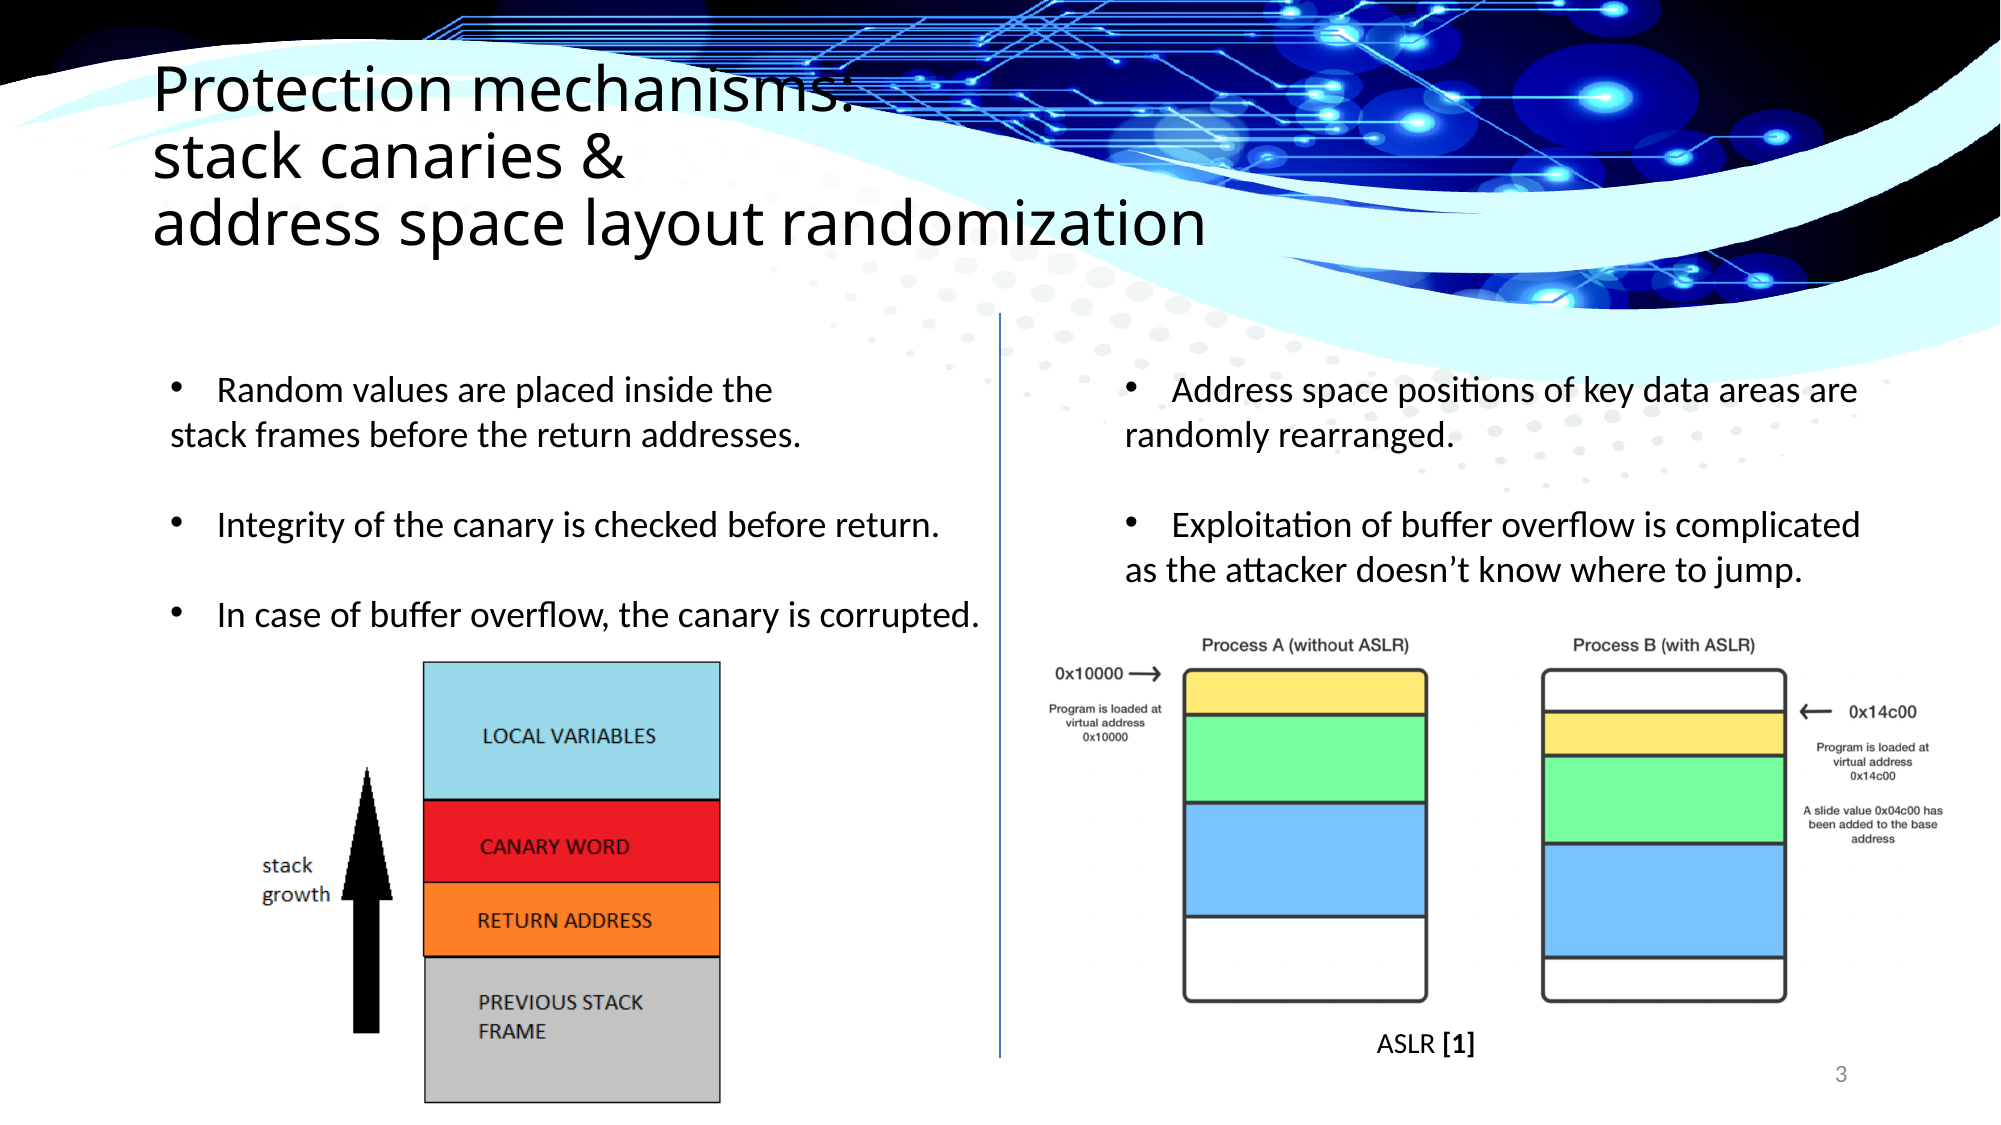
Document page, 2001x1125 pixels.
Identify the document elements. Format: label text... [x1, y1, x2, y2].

text_box Random values are placed inside the stack frames before the return addresses. Integrity of the canary is checked before return. In case of buffer overflow, the canary is corrupted. [155, 357, 996, 642]
picture [0, 0, 2001, 1125]
text_box ASLR [1] [1362, 1017, 1913, 1067]
title Protection mechanisms: stack canaries & address space layout randomization [137, 49, 1863, 267]
slide_number 3 [1412, 1067, 1863, 1103]
text_box Address space positions of key data areas are randomly rearranged. Exploitation of buffer overflow is complicated as the attacker doesn’t know where to jump. [1109, 357, 1883, 597]
